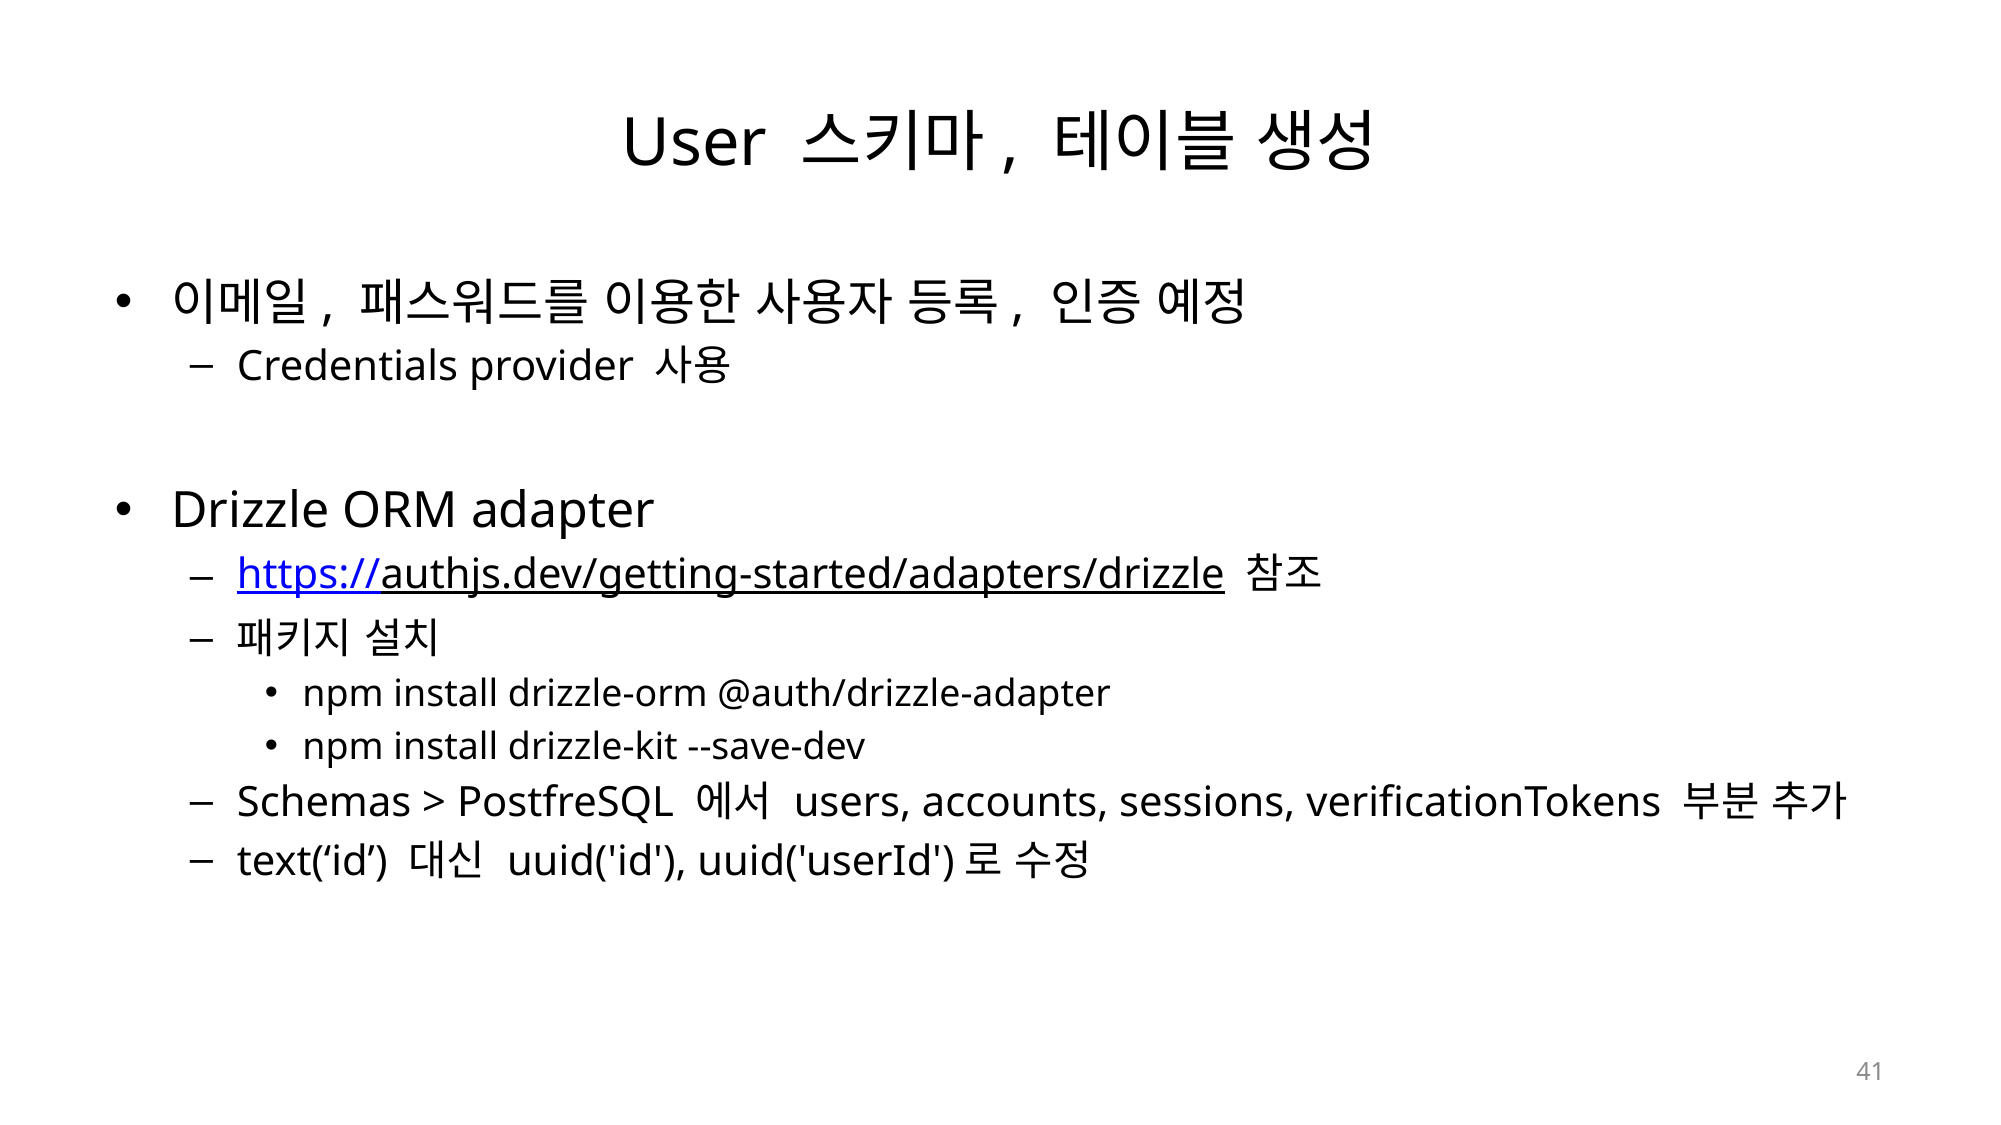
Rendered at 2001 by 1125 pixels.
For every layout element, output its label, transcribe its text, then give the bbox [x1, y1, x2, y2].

list 이메일, 패스워드를 이용한 사용자 등록, 인증 예정 Credentials provider 사용 Drizzle ORM adapter https://authjs.dev/getting-started/adapters/drizzle 참조 패키지 설치 npm install drizzle-orm @auth/drizzle-adapter npm install drizzle-kit --save-dev Schemas > PostfreSQL 에서 users, accounts, sessions, verificationTokens 부분 추가 text(‘id’) 대신 uuid('id'), uuid('userId')로 수정 [99, 262, 1900, 1005]
slide_number 41 [1433, 1042, 1900, 1103]
title User 스키마, 테이블 생성 [99, 45, 1900, 233]
